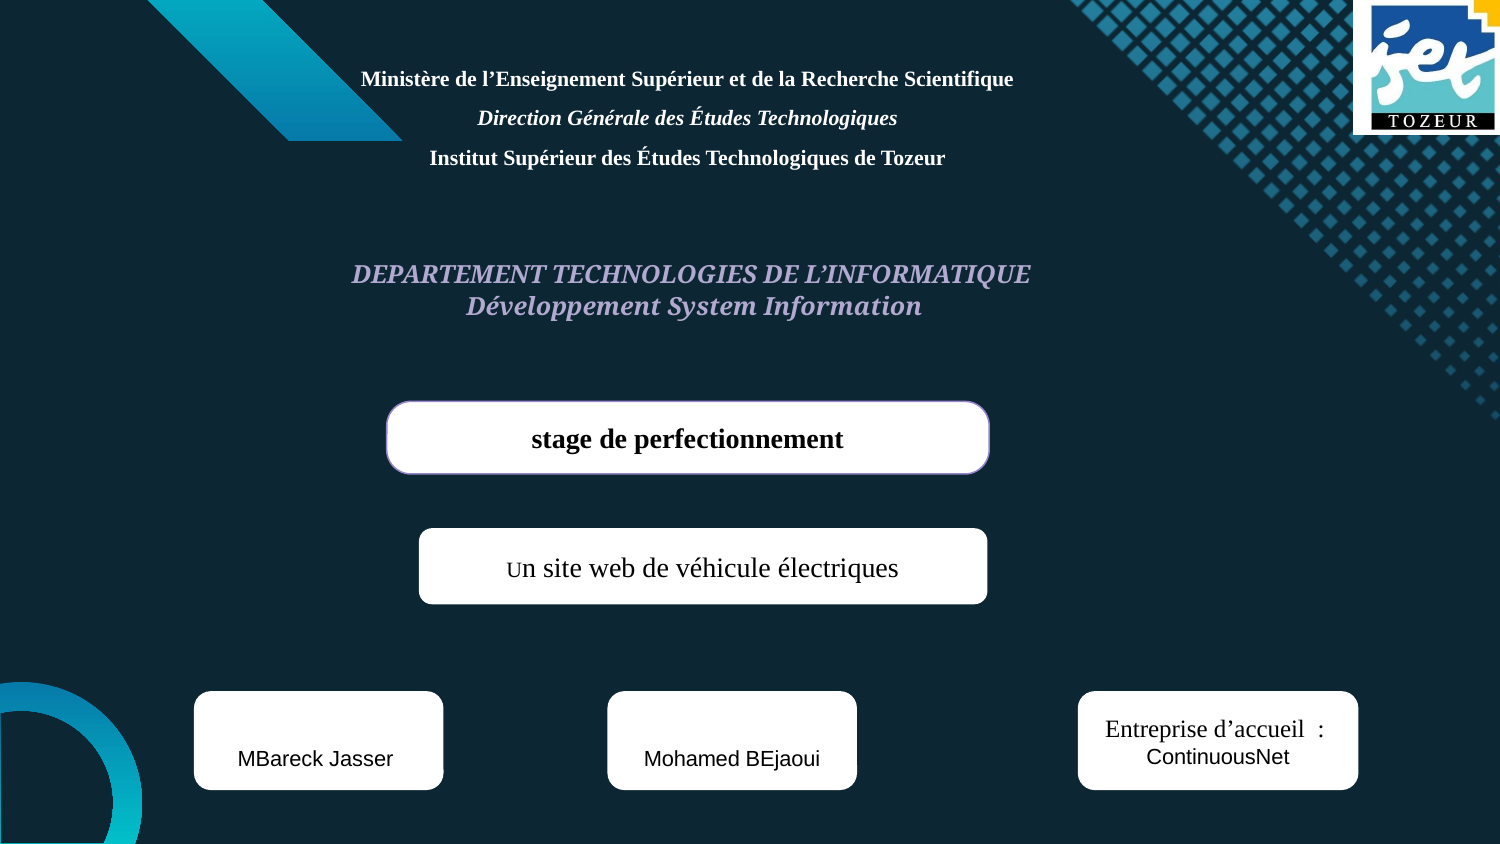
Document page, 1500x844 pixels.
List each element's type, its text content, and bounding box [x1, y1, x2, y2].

text_box Réalise par: MBareck Jasser [194, 691, 443, 790]
title DEPARTEMENT TECHNOLOGIES DE L’INFORMATIQUE Développement System Information [290, 177, 1084, 336]
text_box stage de perfectionnement [386, 401, 990, 474]
text_box Entreprise d’accueil : ContinuousNet [1078, 691, 1358, 790]
picture [1039, 0, 1500, 461]
text_box Un site web de véhicule électriques [419, 528, 987, 604]
text_box Encadré par : Mohamed BEjaoui [608, 691, 857, 790]
text_box Ministère de l’Enseignement Supérieur et de la Recherche Scientifique Direction Générale des Études Technologiques Institut Supérieur des Études Technologiques de Tozeur [244, 44, 1131, 177]
